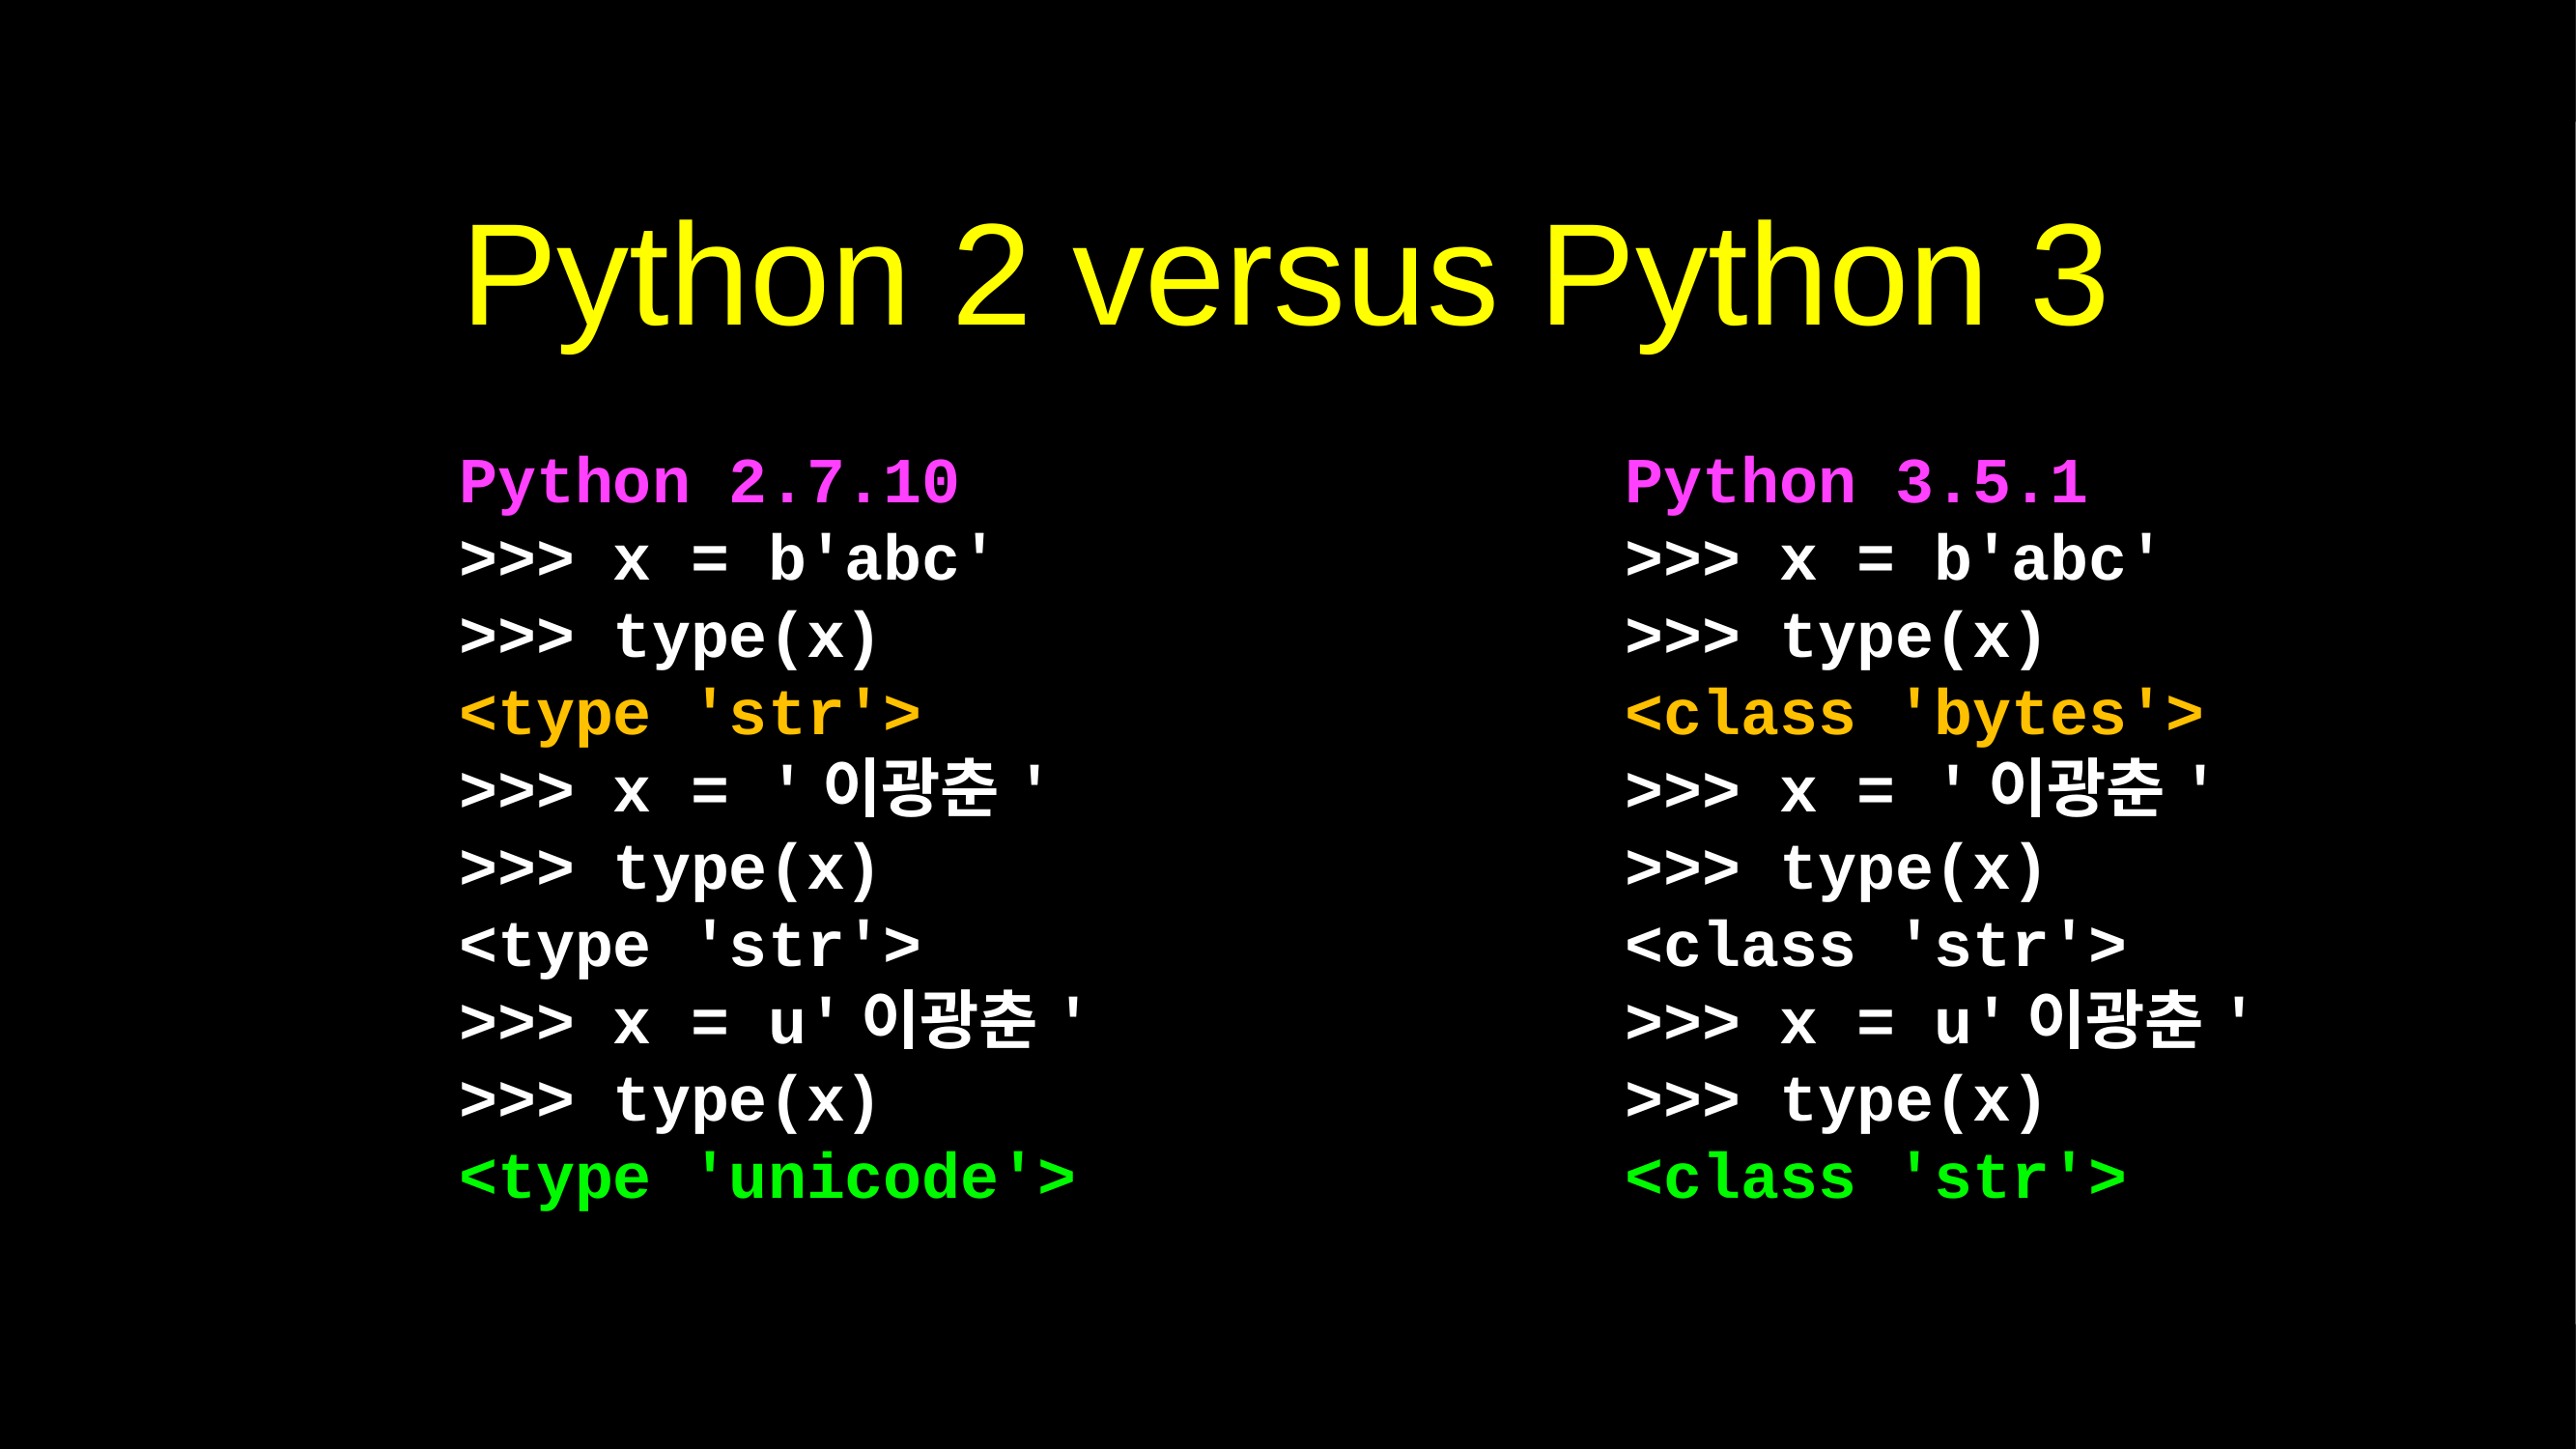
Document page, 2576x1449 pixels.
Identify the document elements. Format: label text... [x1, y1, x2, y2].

title Python 2 versus Python 3 [183, 131, 2391, 403]
text_box Python 3.5.1 >>> x = b'abc' >>> type(x) <class 'bytes'> >>> x = '이광춘' >>> type(x) <class 'str'> >>> x = u'이광춘' >>> type(x) <class 'str'> [1610, 431, 2391, 1219]
text_box Python 2.7.10 >>> x = b'abc' >>> type(x) <type 'str'> >>> x = '이광춘' >>> type(x) <type 'str'> >>> x = u'이광춘' >>> type(x) <type 'unicode'> [444, 431, 1282, 1219]
